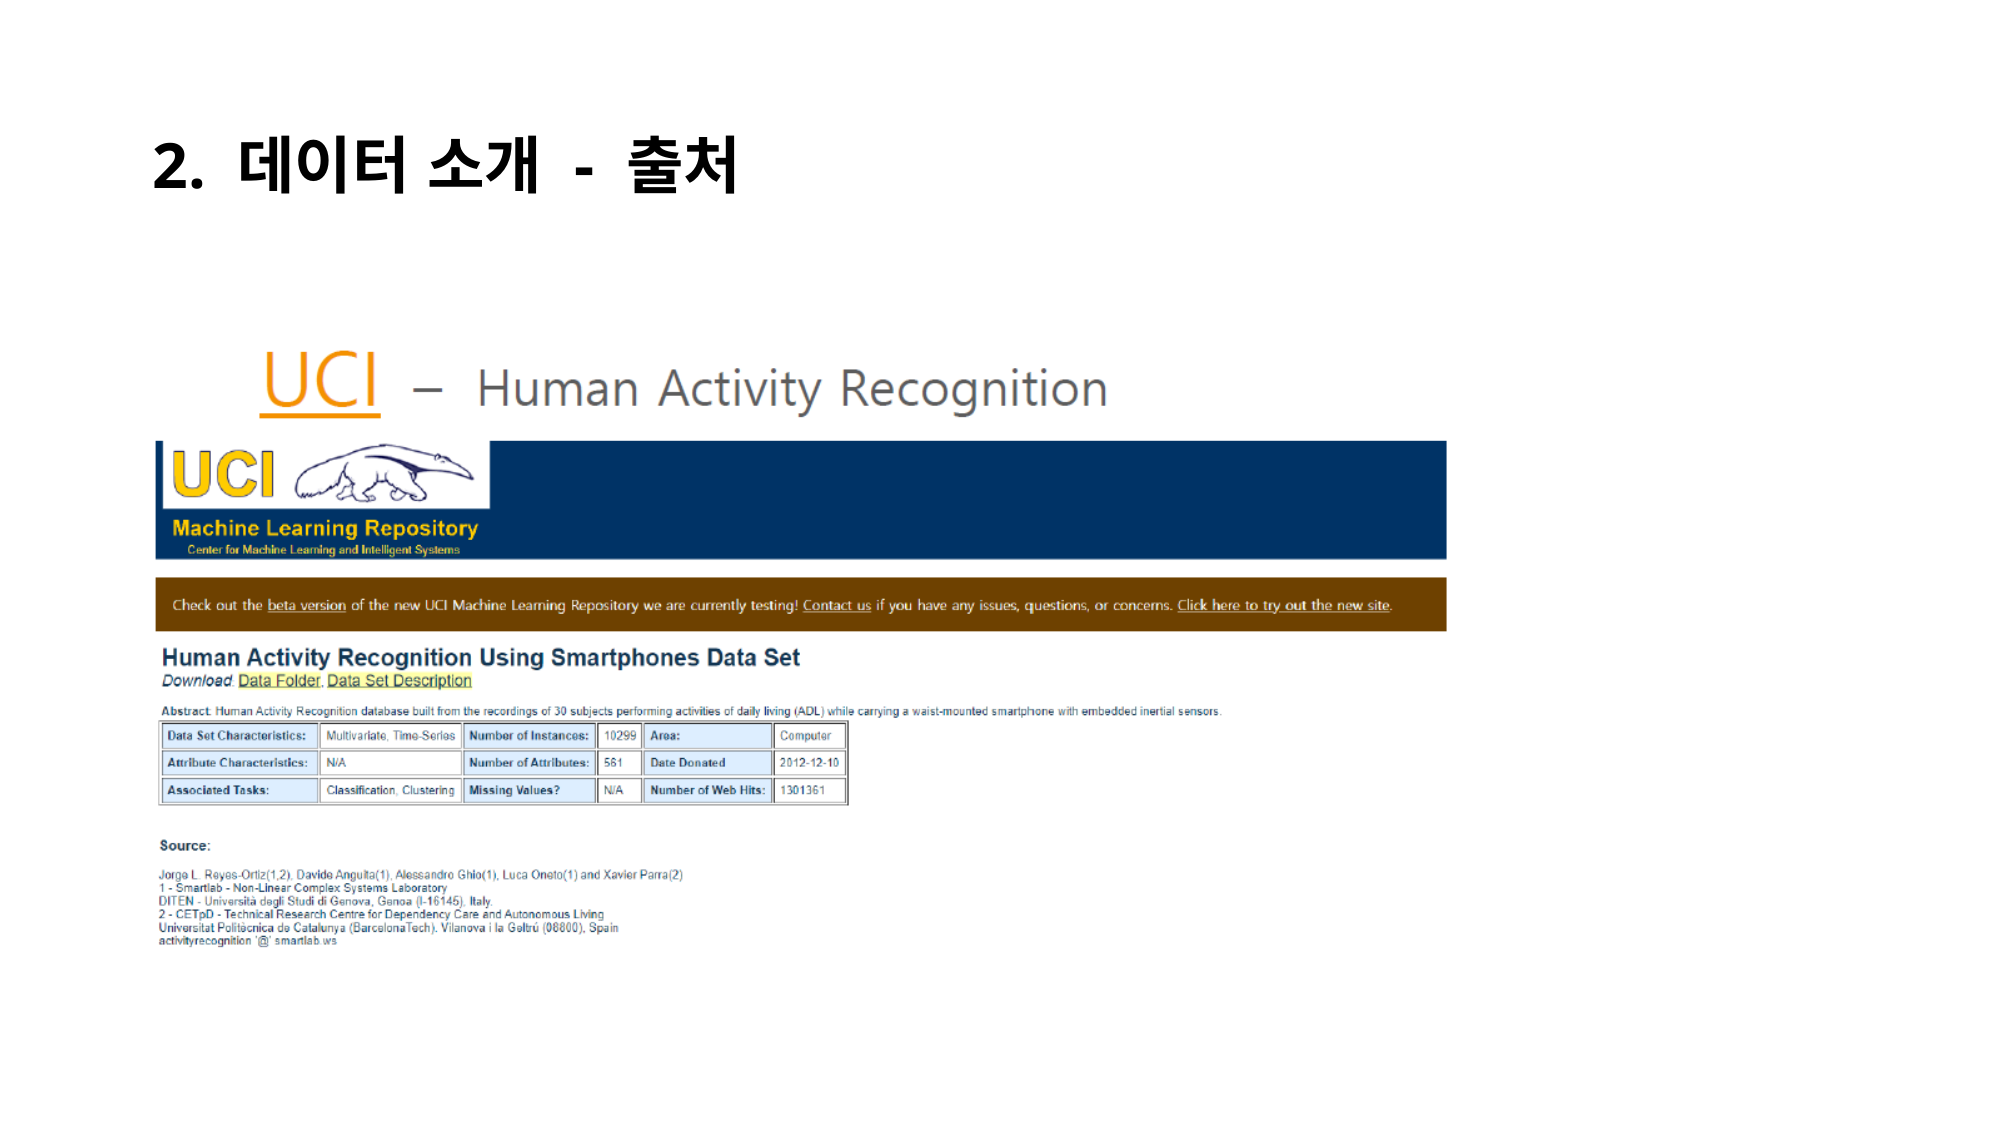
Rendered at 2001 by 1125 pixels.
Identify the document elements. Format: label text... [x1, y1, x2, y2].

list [137, 342, 1503, 971]
title 2. 데이터 소개 - 출처 [137, 59, 1863, 278]
